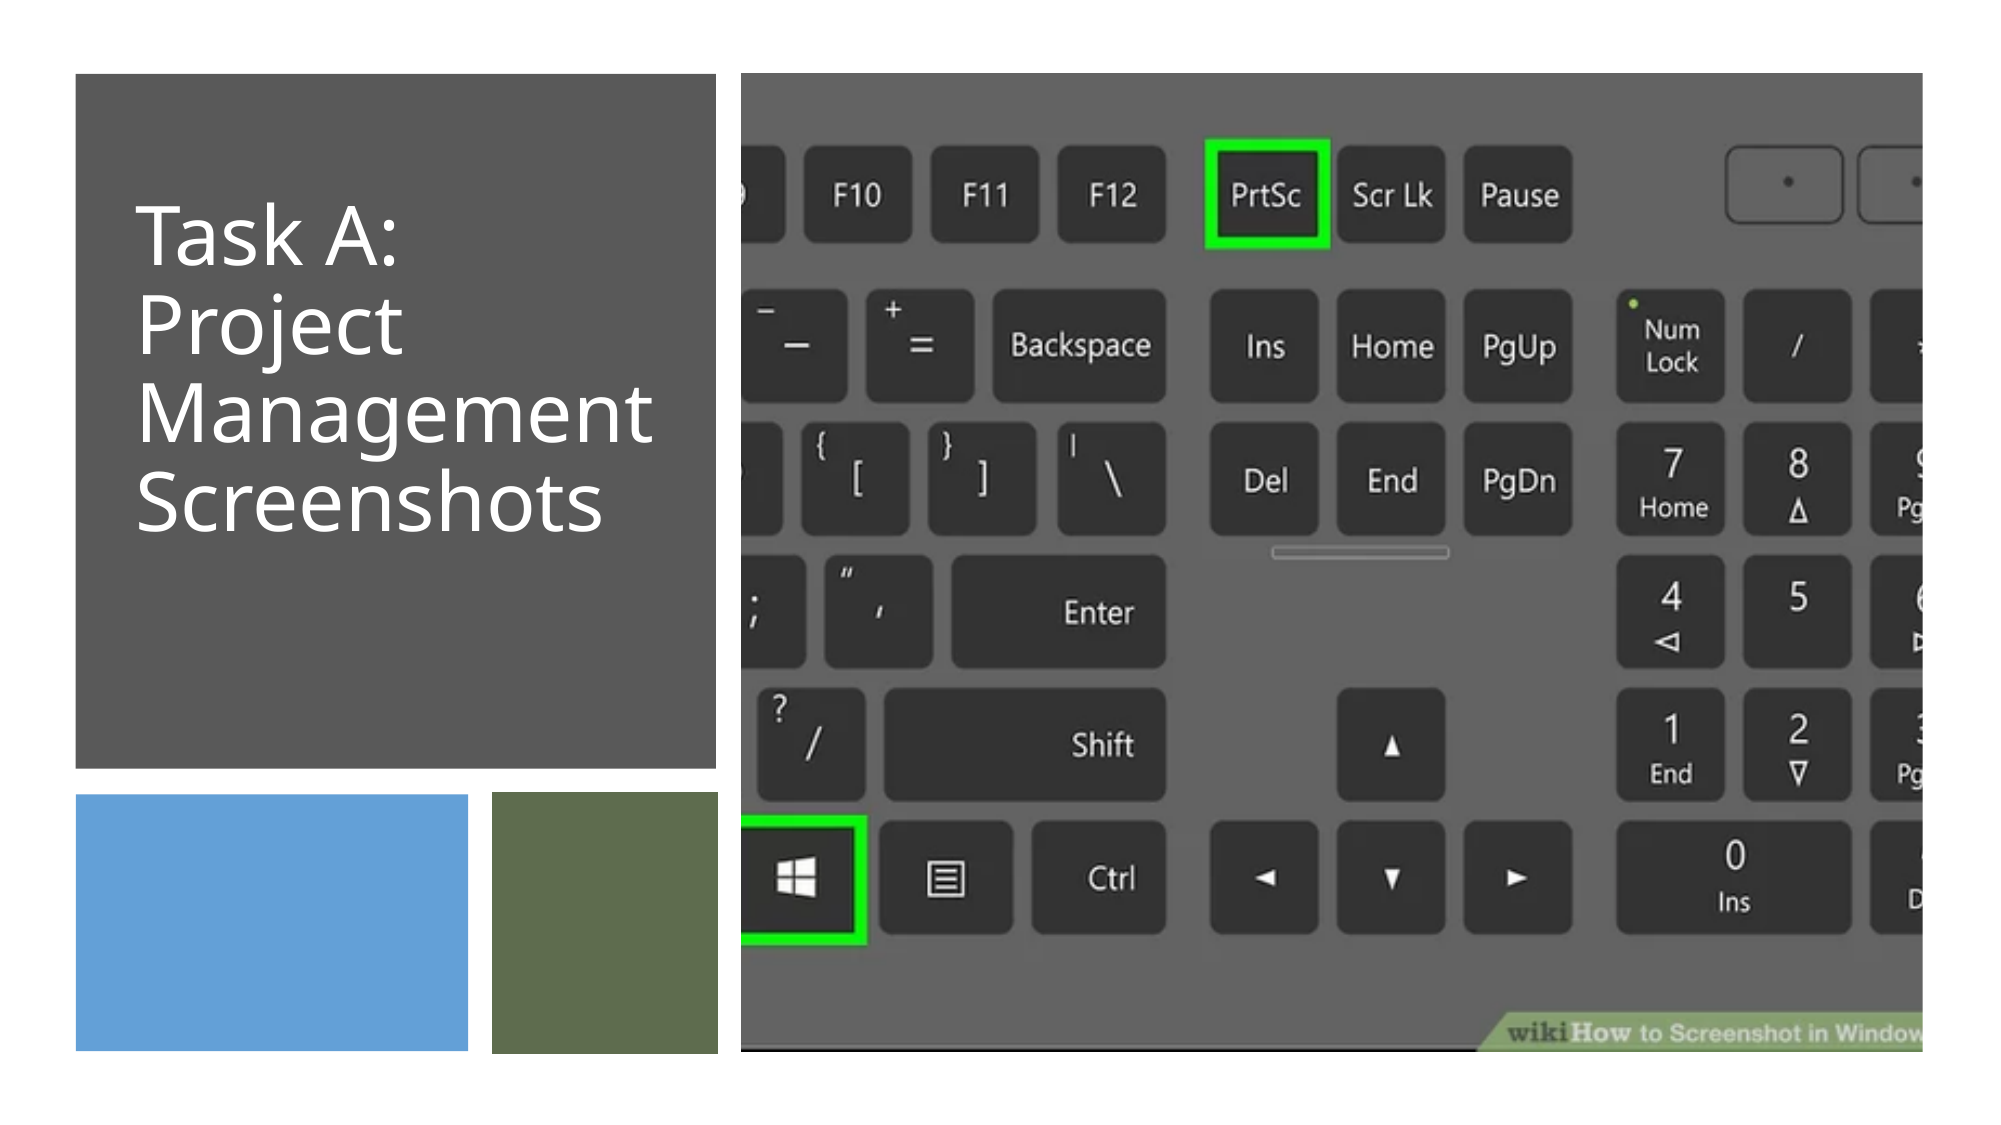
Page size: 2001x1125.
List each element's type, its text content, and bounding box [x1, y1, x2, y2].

text_box [75, 793, 469, 1052]
picture [740, 73, 1923, 1052]
title Task A: Project Management Screenshots [120, 152, 672, 690]
text_box [75, 73, 717, 770]
text_box [493, 793, 717, 1053]
